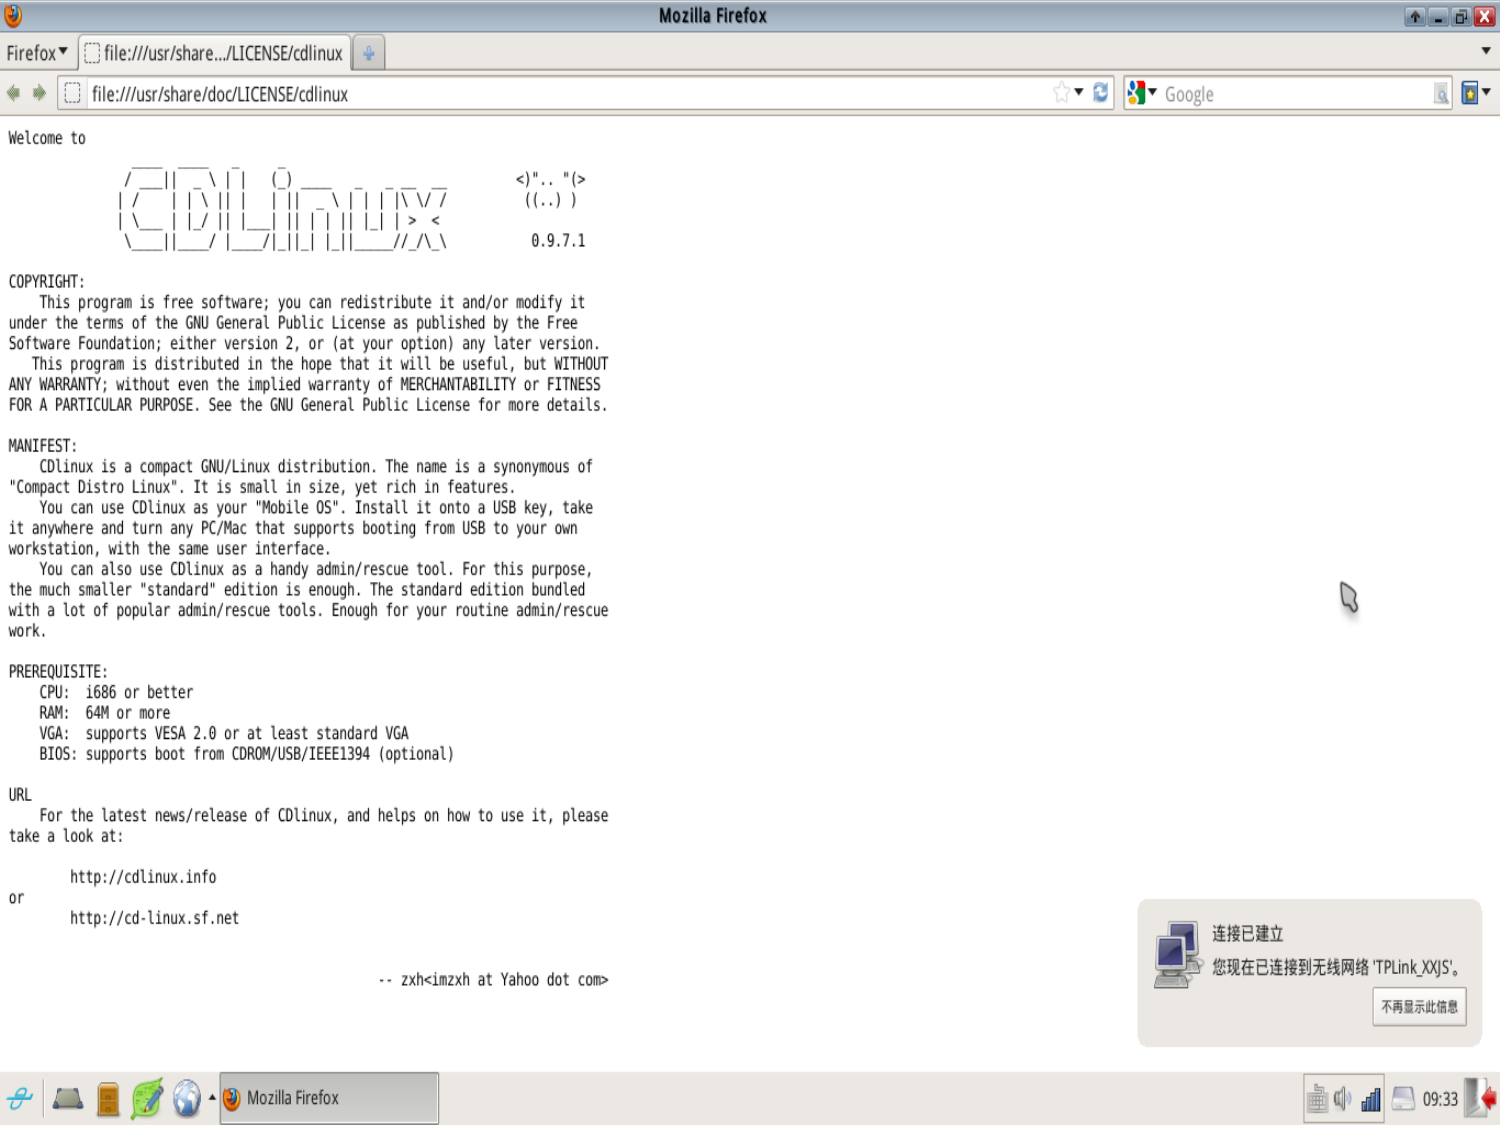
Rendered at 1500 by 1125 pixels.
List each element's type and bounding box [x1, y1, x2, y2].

list [0, 0, 1500, 1125]
